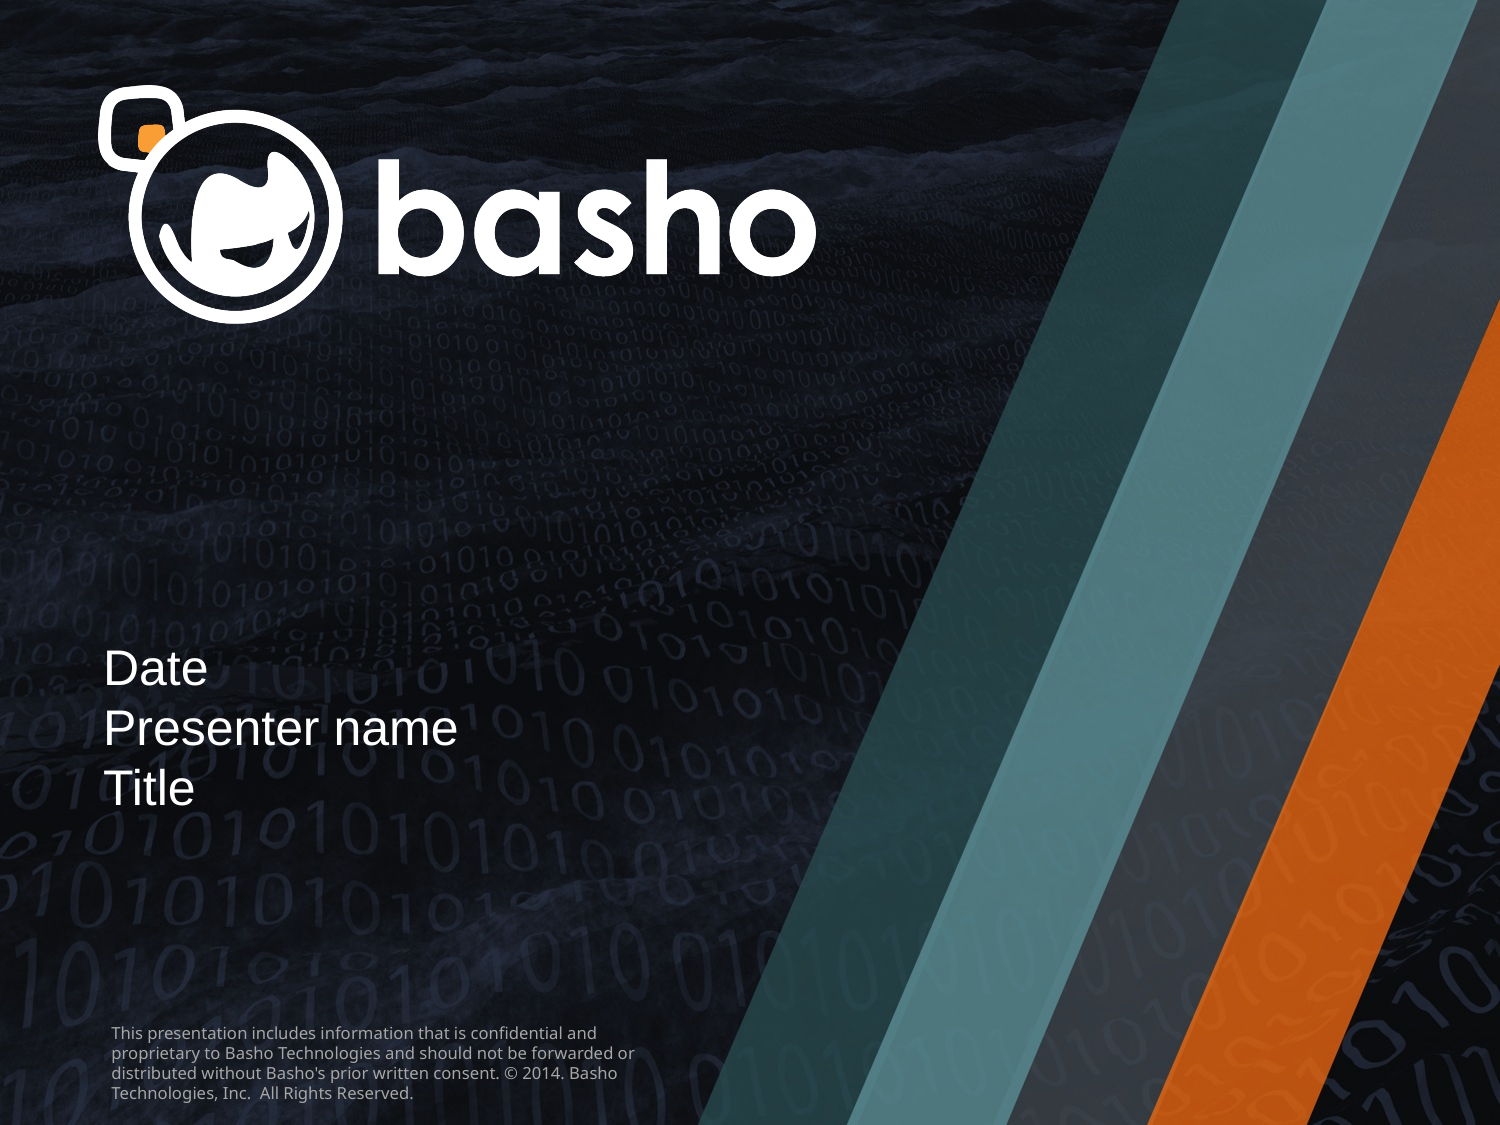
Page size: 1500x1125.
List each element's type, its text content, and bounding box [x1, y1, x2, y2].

picture [0, 0, 1500, 1125]
text_box Date Presenter name Title [103, 635, 819, 816]
